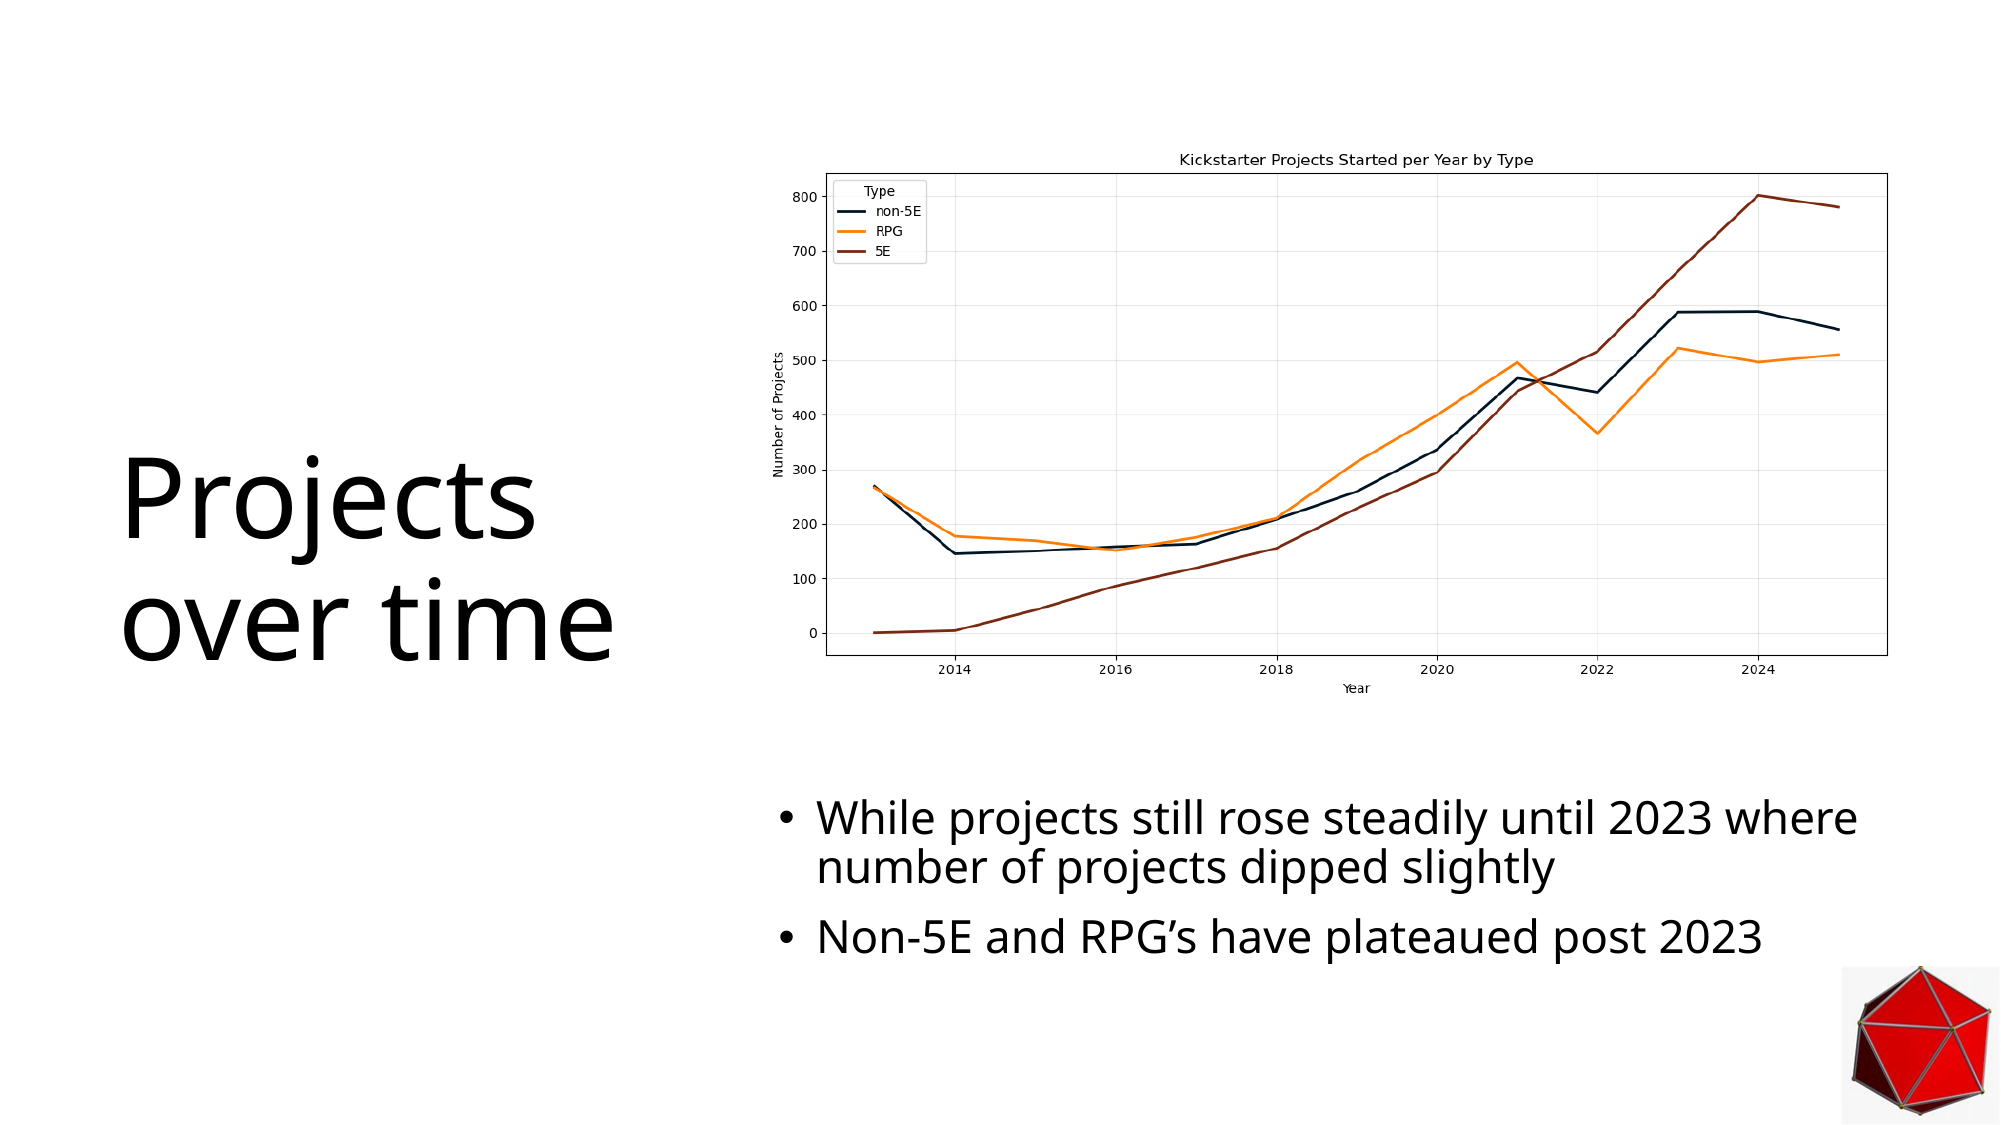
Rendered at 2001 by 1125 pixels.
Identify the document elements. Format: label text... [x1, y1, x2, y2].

list While projects still rose steadily until 2023 where number of projects dipped slightly Non-5E and RPG’s have plateaued post 2023 [763, 787, 1895, 1022]
picture [1841, 966, 2000, 1125]
title Projects over time [103, 105, 665, 1021]
picture [762, 143, 1895, 705]
